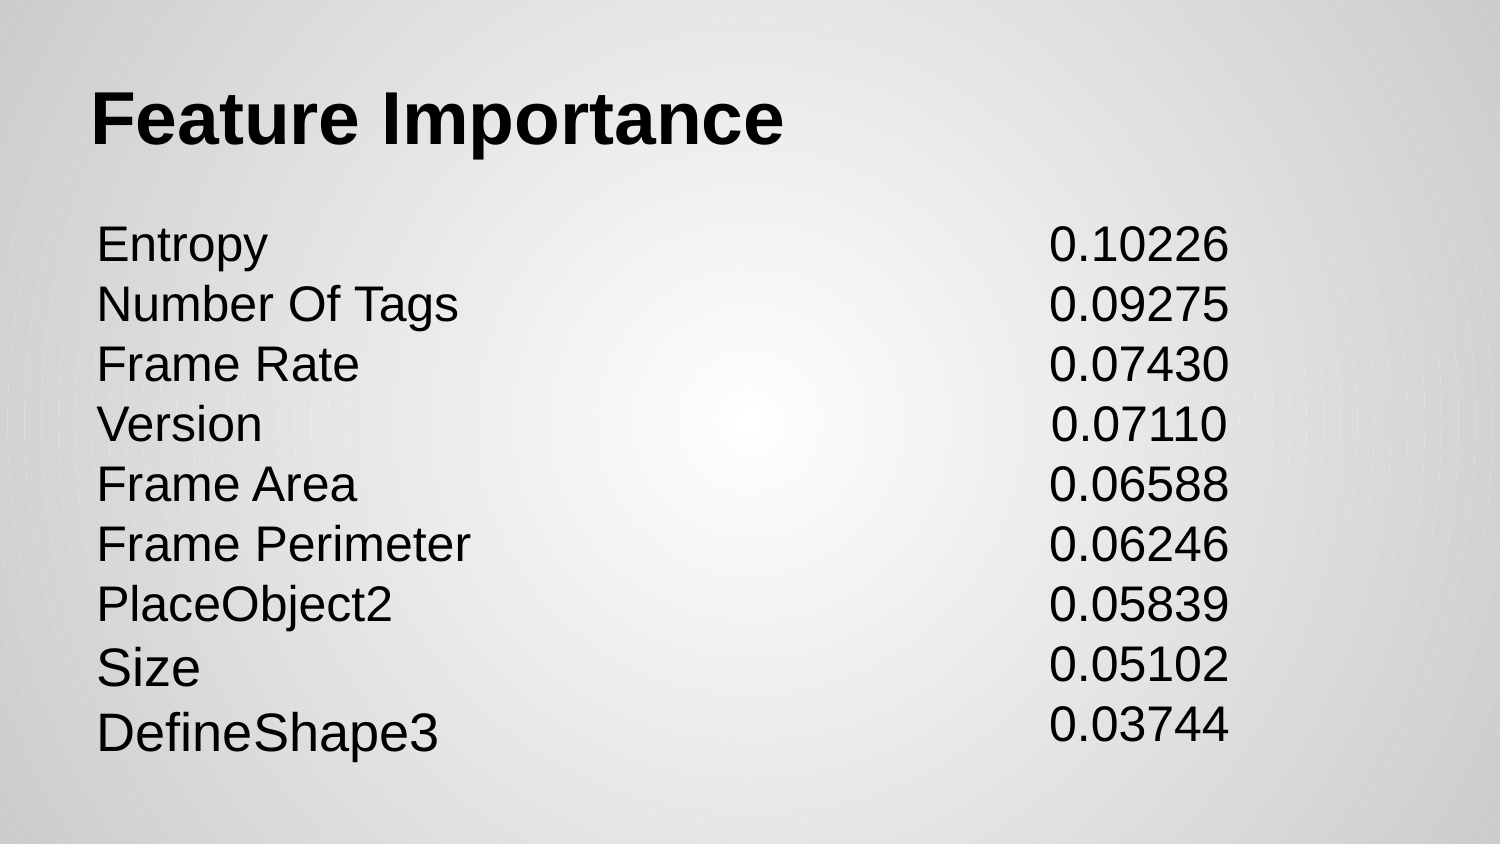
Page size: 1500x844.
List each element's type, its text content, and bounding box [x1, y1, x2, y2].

list Entropy Number Of Tags Frame Rate Version Frame Area Frame Perimeter PlaceObject2 Size DefineShape3 0.10226 0.09275 0.07430 0.07110 0.06588 0.06246 0.05839 0.05102 0.03744 [75, 196, 1500, 808]
title Feature Importance [75, 33, 1425, 175]
